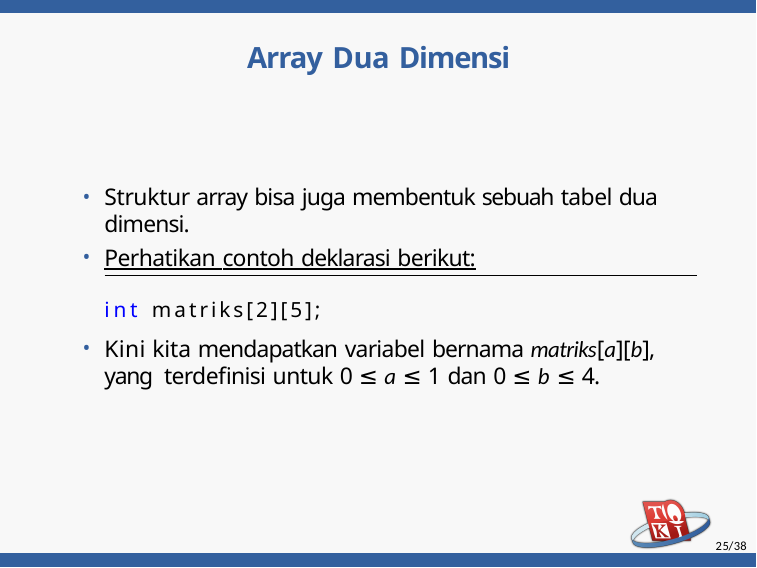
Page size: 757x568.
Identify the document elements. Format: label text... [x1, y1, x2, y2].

title Array Dua Dimensi [245, 36, 511, 88]
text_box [0, 495, 757, 568]
picture [0, 0, 756, 13]
list Struktur array bisa juga membentuk sebuah tabel dua dimensi. Perhatikan contoh deklarasi berikut: int matriks[2][5]; Kini kita mendapatkan variabel bernama matriks[a][b], yang terdefinisi untuk 0 ≤ a ≤ 1 dan 0 ≤ b ≤ 4. [57, 88, 699, 494]
